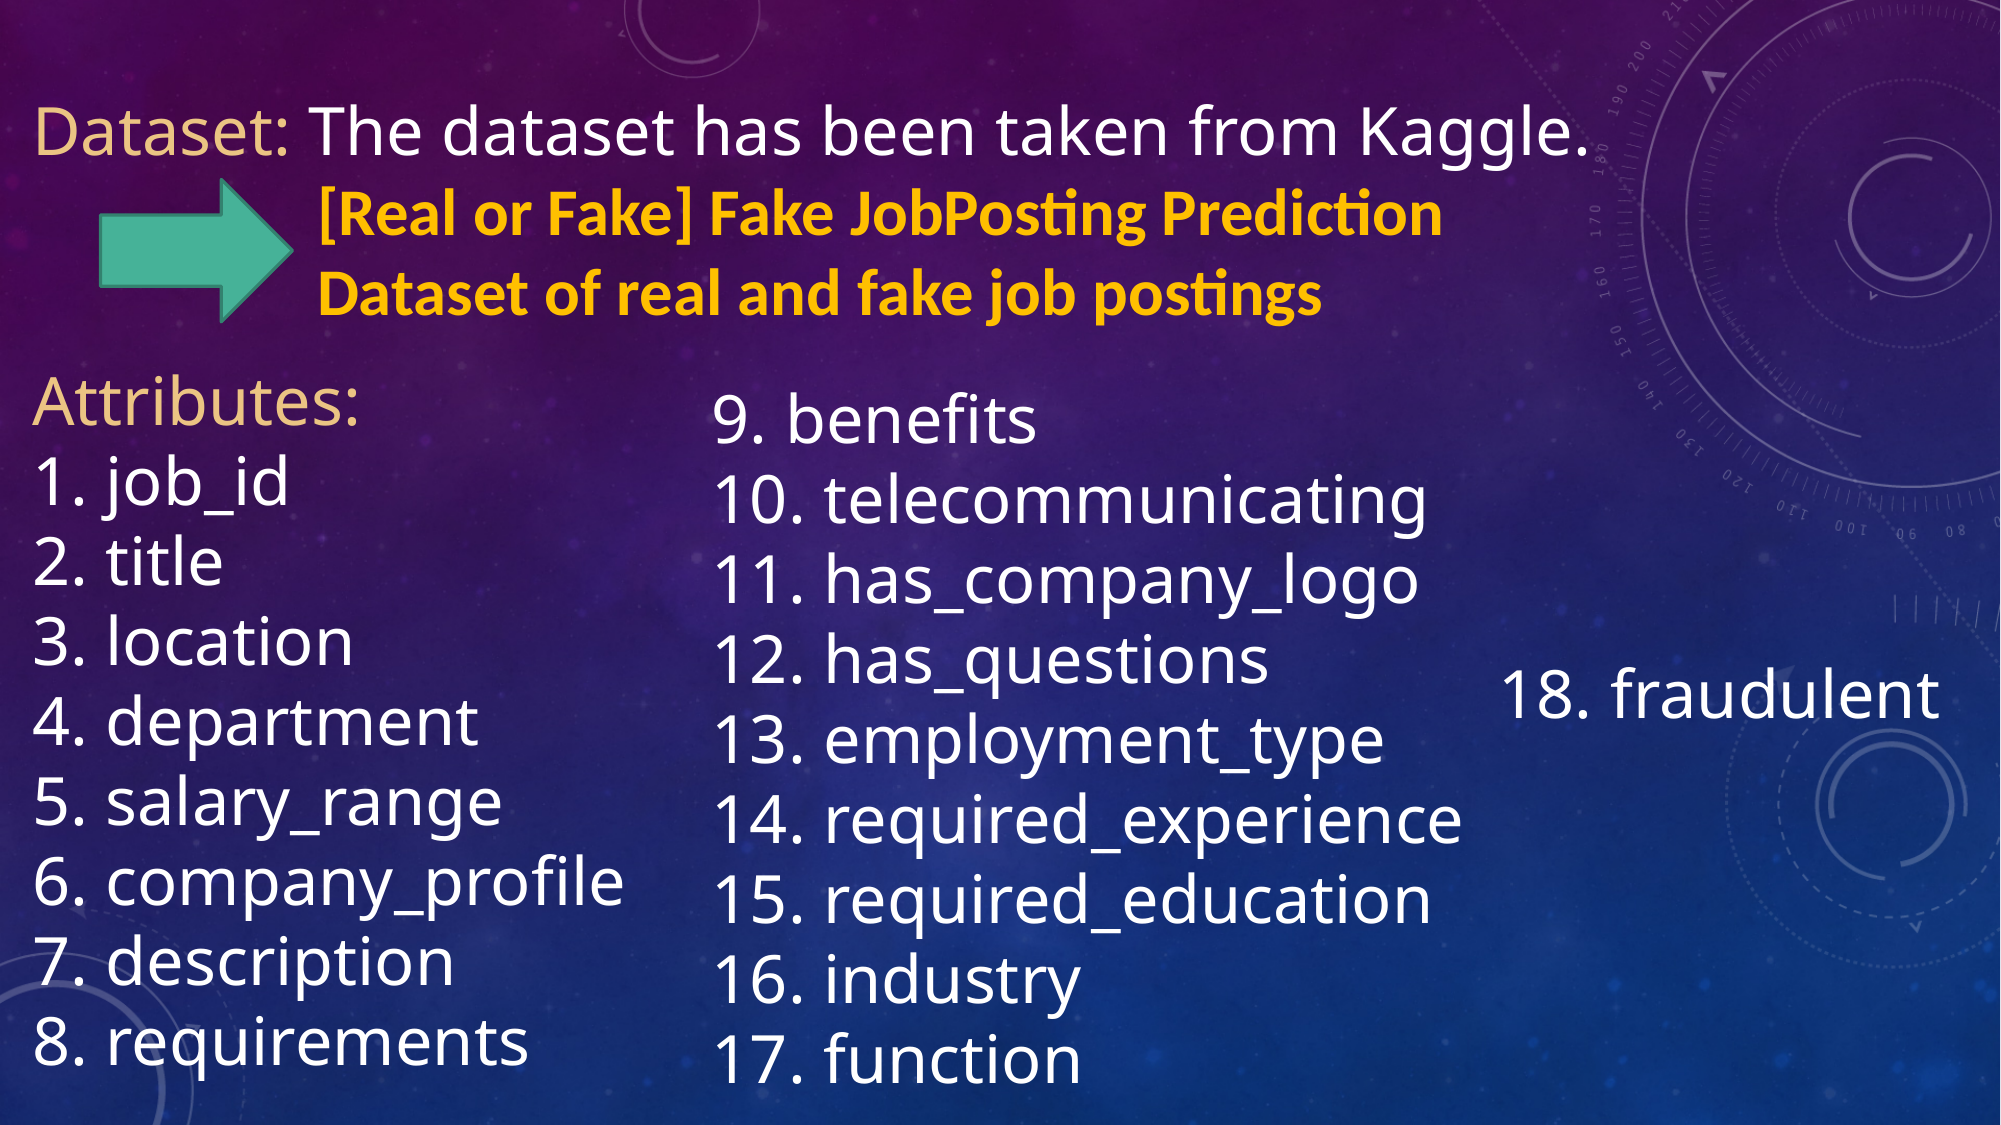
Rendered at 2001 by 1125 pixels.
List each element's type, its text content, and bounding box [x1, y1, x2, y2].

text_box Dataset: The dataset has been taken from Kaggle. [Real or Fake] Fake JobPosting Prediction Dataset of real and fake job postings [24, 81, 1790, 417]
text_box [100, 179, 293, 322]
text_box 9. benefits 10. telecommunicating 11. has_company_logo 12. has_questions 13. employment_type 14. required_experience 15. required_education 16. industry 17. function [704, 369, 1641, 1105]
picture [0, 0, 2001, 1125]
text_box Attributes: 1. job_id 2. title 3. location 4. department 5. salary_range 6. company_profile 7. description 8. requirements [24, 351, 1005, 1087]
text_box 18. fraudulent [1491, 644, 1955, 740]
